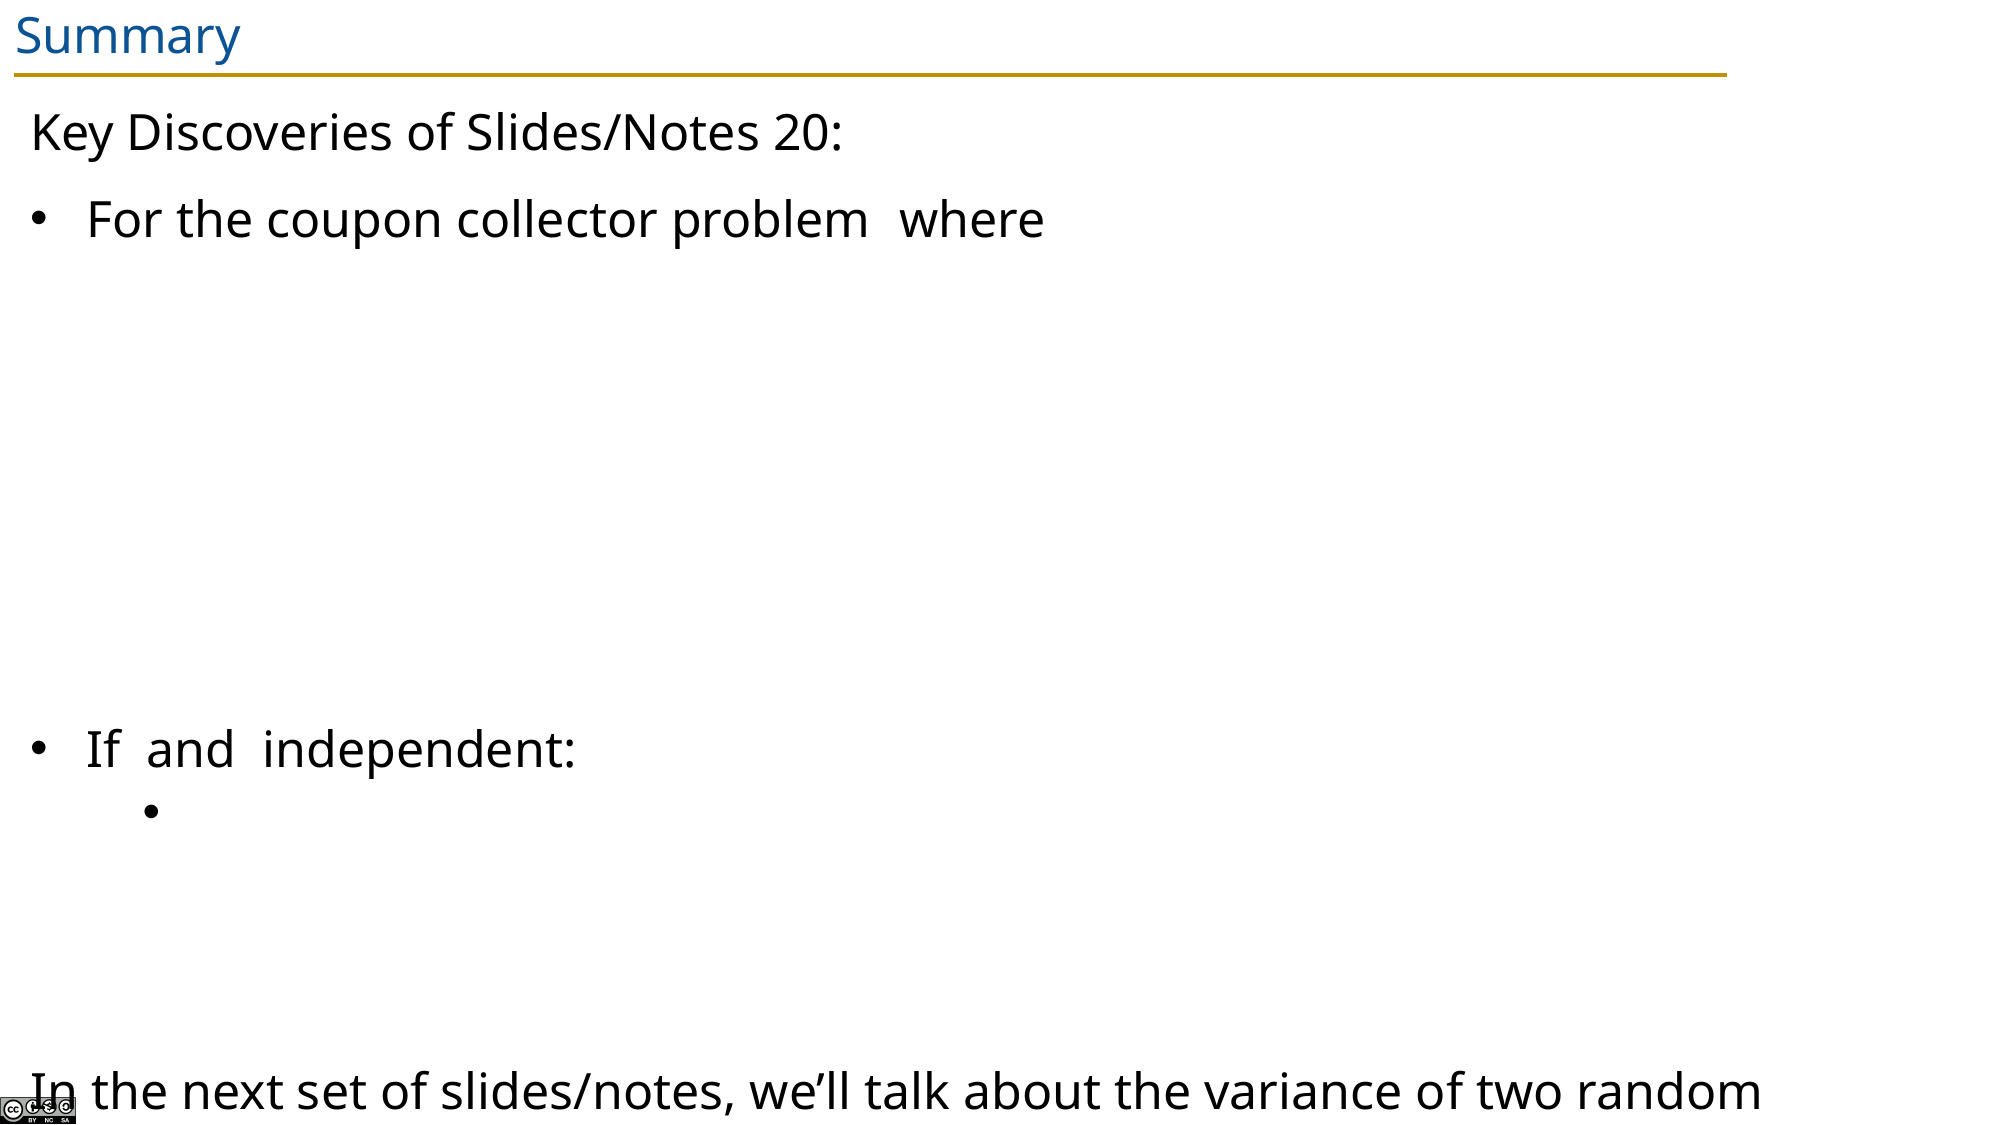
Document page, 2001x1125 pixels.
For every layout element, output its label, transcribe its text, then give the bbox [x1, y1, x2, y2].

picture [0, 1097, 76, 1124]
title Summary [0, 0, 1725, 75]
